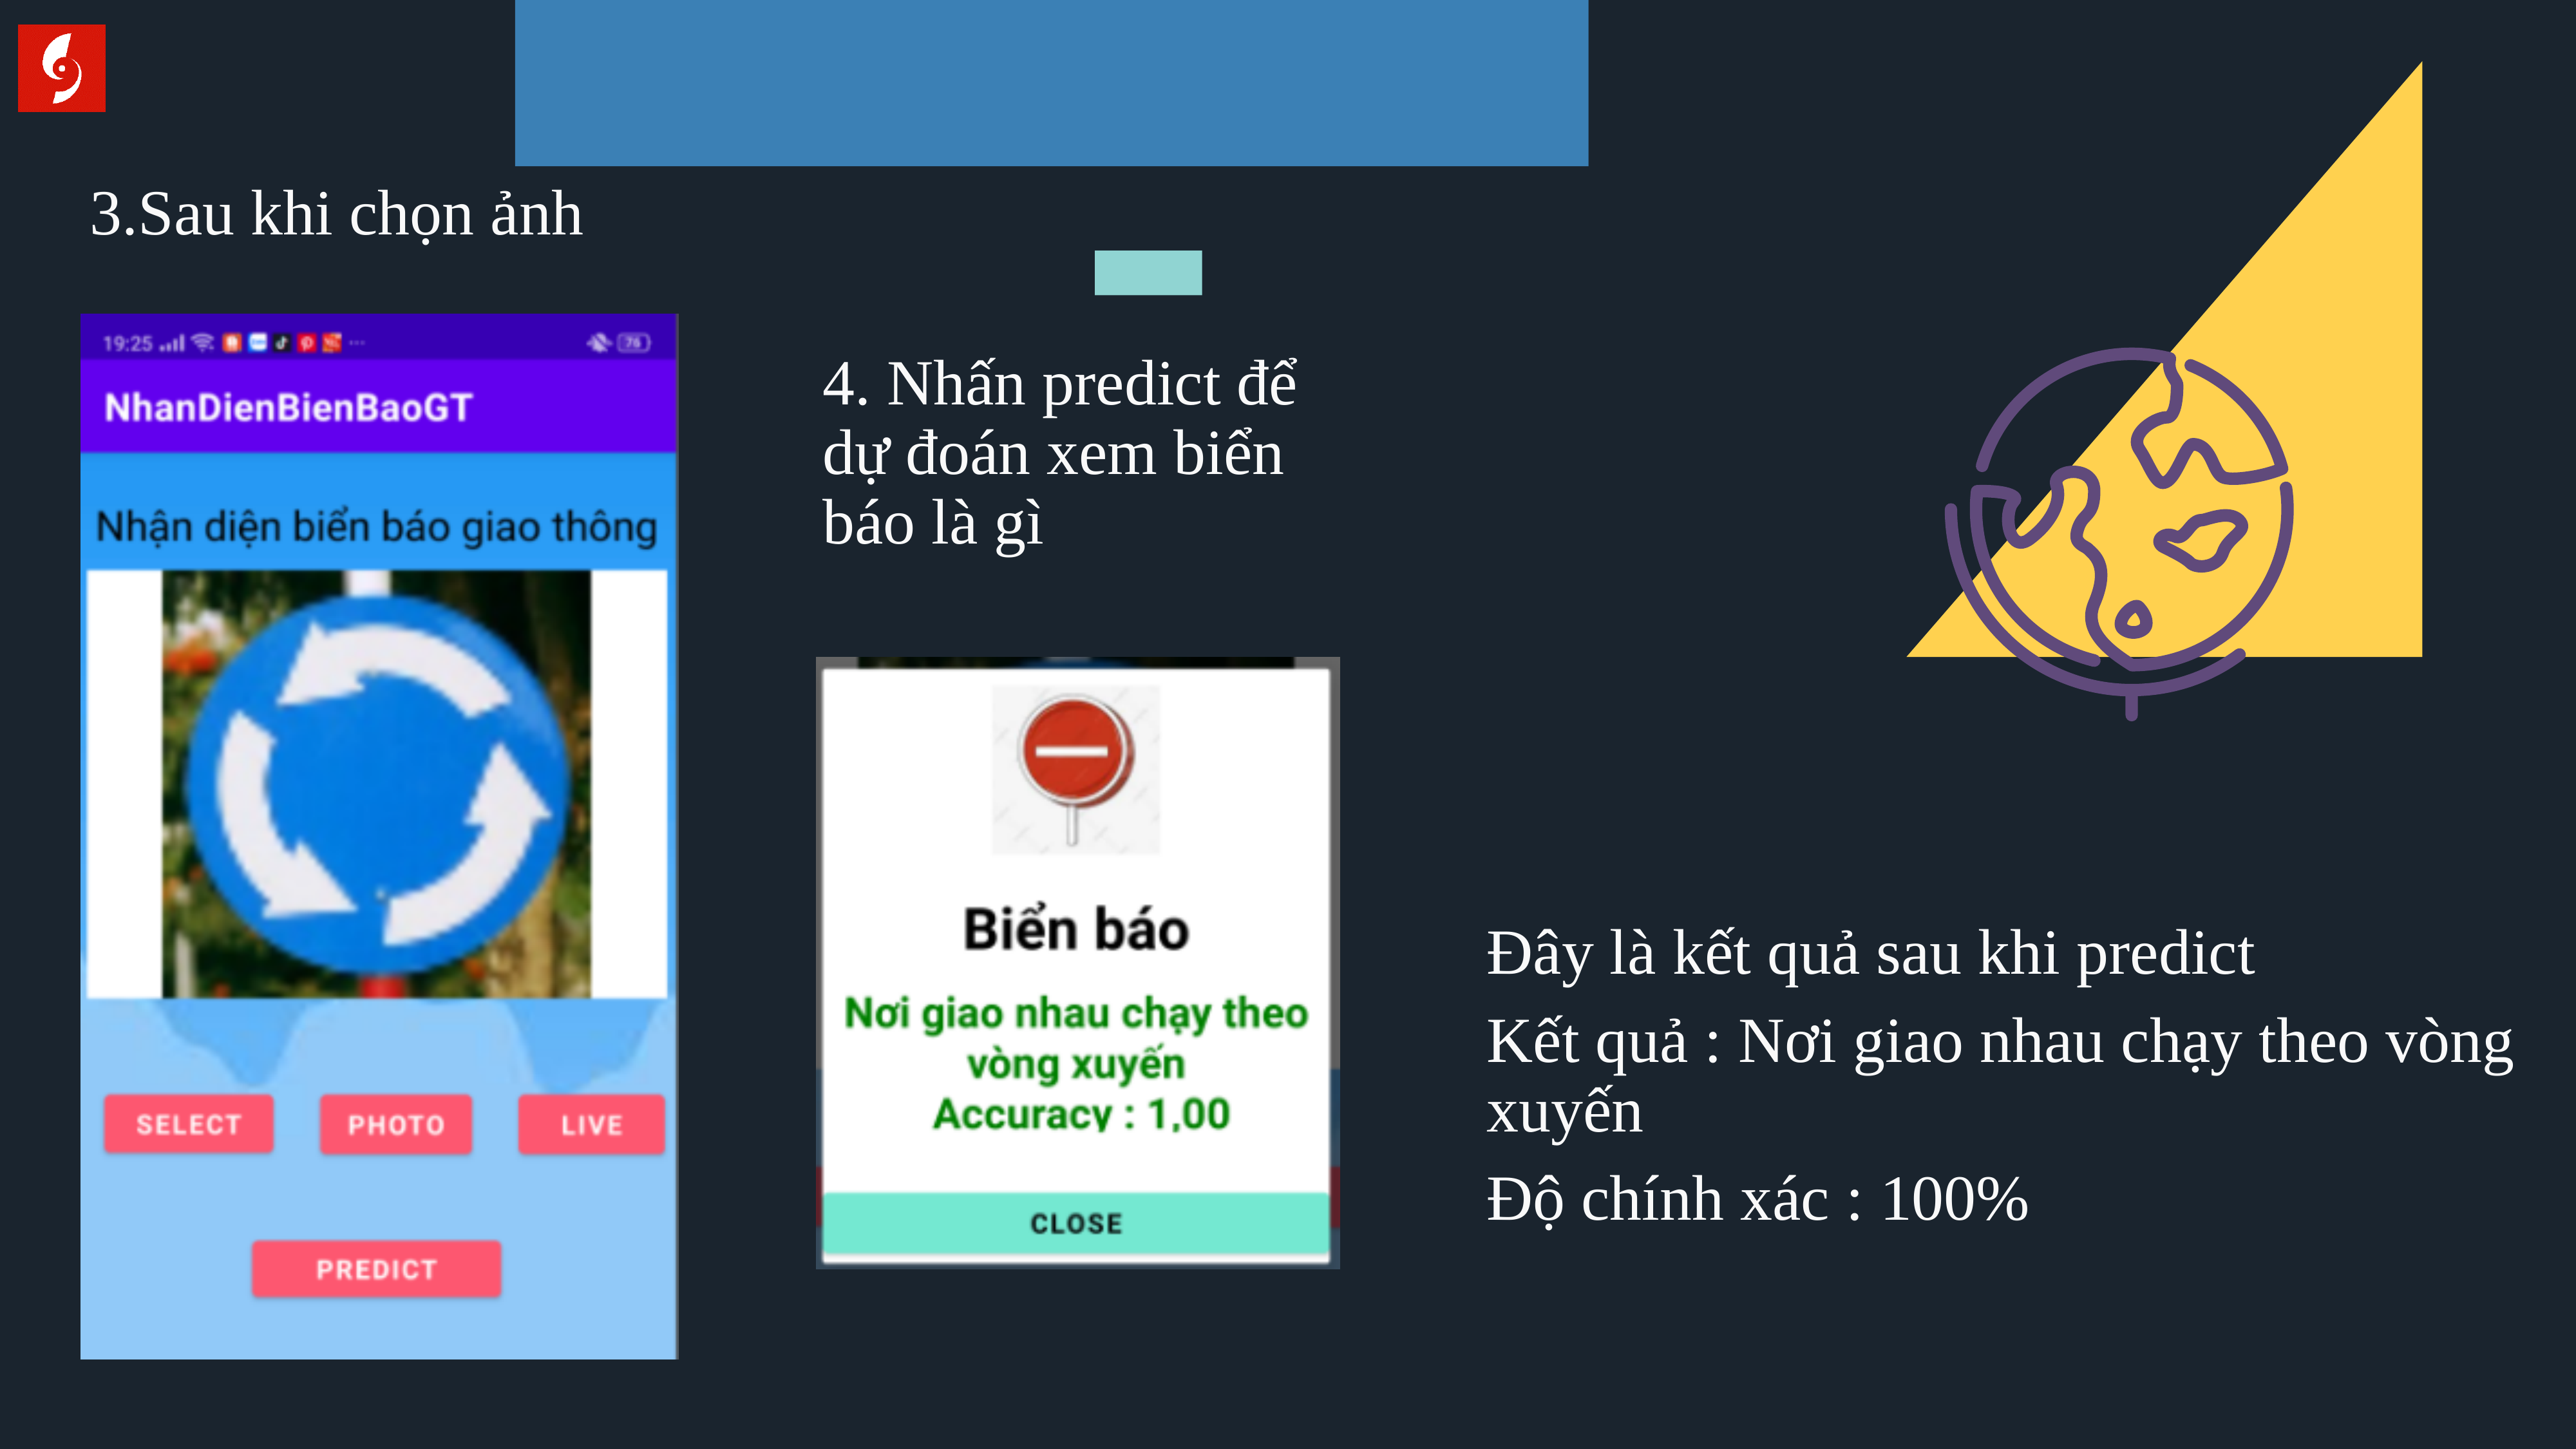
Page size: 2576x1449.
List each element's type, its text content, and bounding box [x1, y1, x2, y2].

text_box [1906, 613, 1944, 658]
text_box 4. Nhấn predict để dự đoán xem biển báo là gì [813, 339, 1345, 567]
picture [815, 656, 1340, 1270]
picture [80, 314, 679, 1359]
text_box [1944, 347, 2294, 722]
text_box Đây là kết quả sau khi predict Kết quả : Nơi giao nhau chạy theo vòng xuyến Độ chính xác : 100% [1477, 908, 2554, 1244]
text_box [2174, 61, 2423, 658]
text_box 3.Sau khi chọn ảnh [80, 169, 612, 258]
picture [18, 24, 106, 112]
